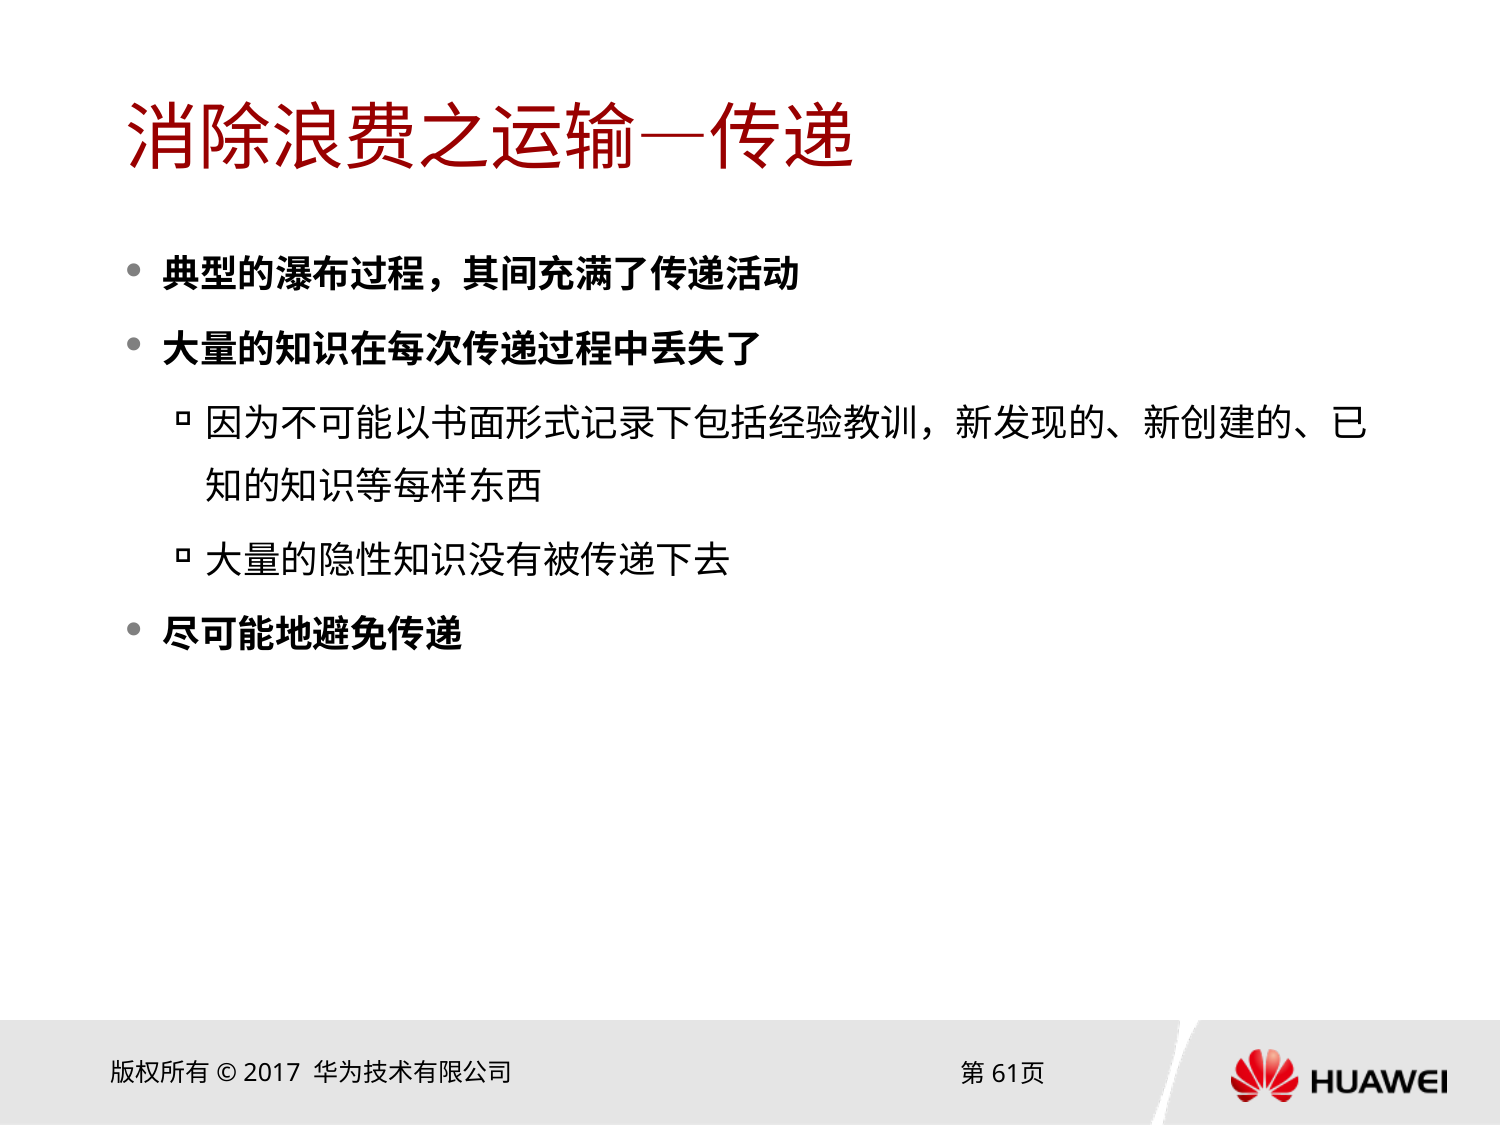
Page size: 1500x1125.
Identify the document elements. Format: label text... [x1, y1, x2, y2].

list 典型的瀑布过程，其间充满了传递活动 大量的知识在每次传递过程中丢失了 因为不可能以书面形式记录下包括经验教训，新发现的、新创建的、已知的知识等每样东西 大量的隐性知识没有被传递下去 尽可能地避免传递 [111, 225, 1412, 870]
title 消除浪费之运输—传递 [111, 63, 1378, 207]
picture [0, 1020, 1500, 1125]
